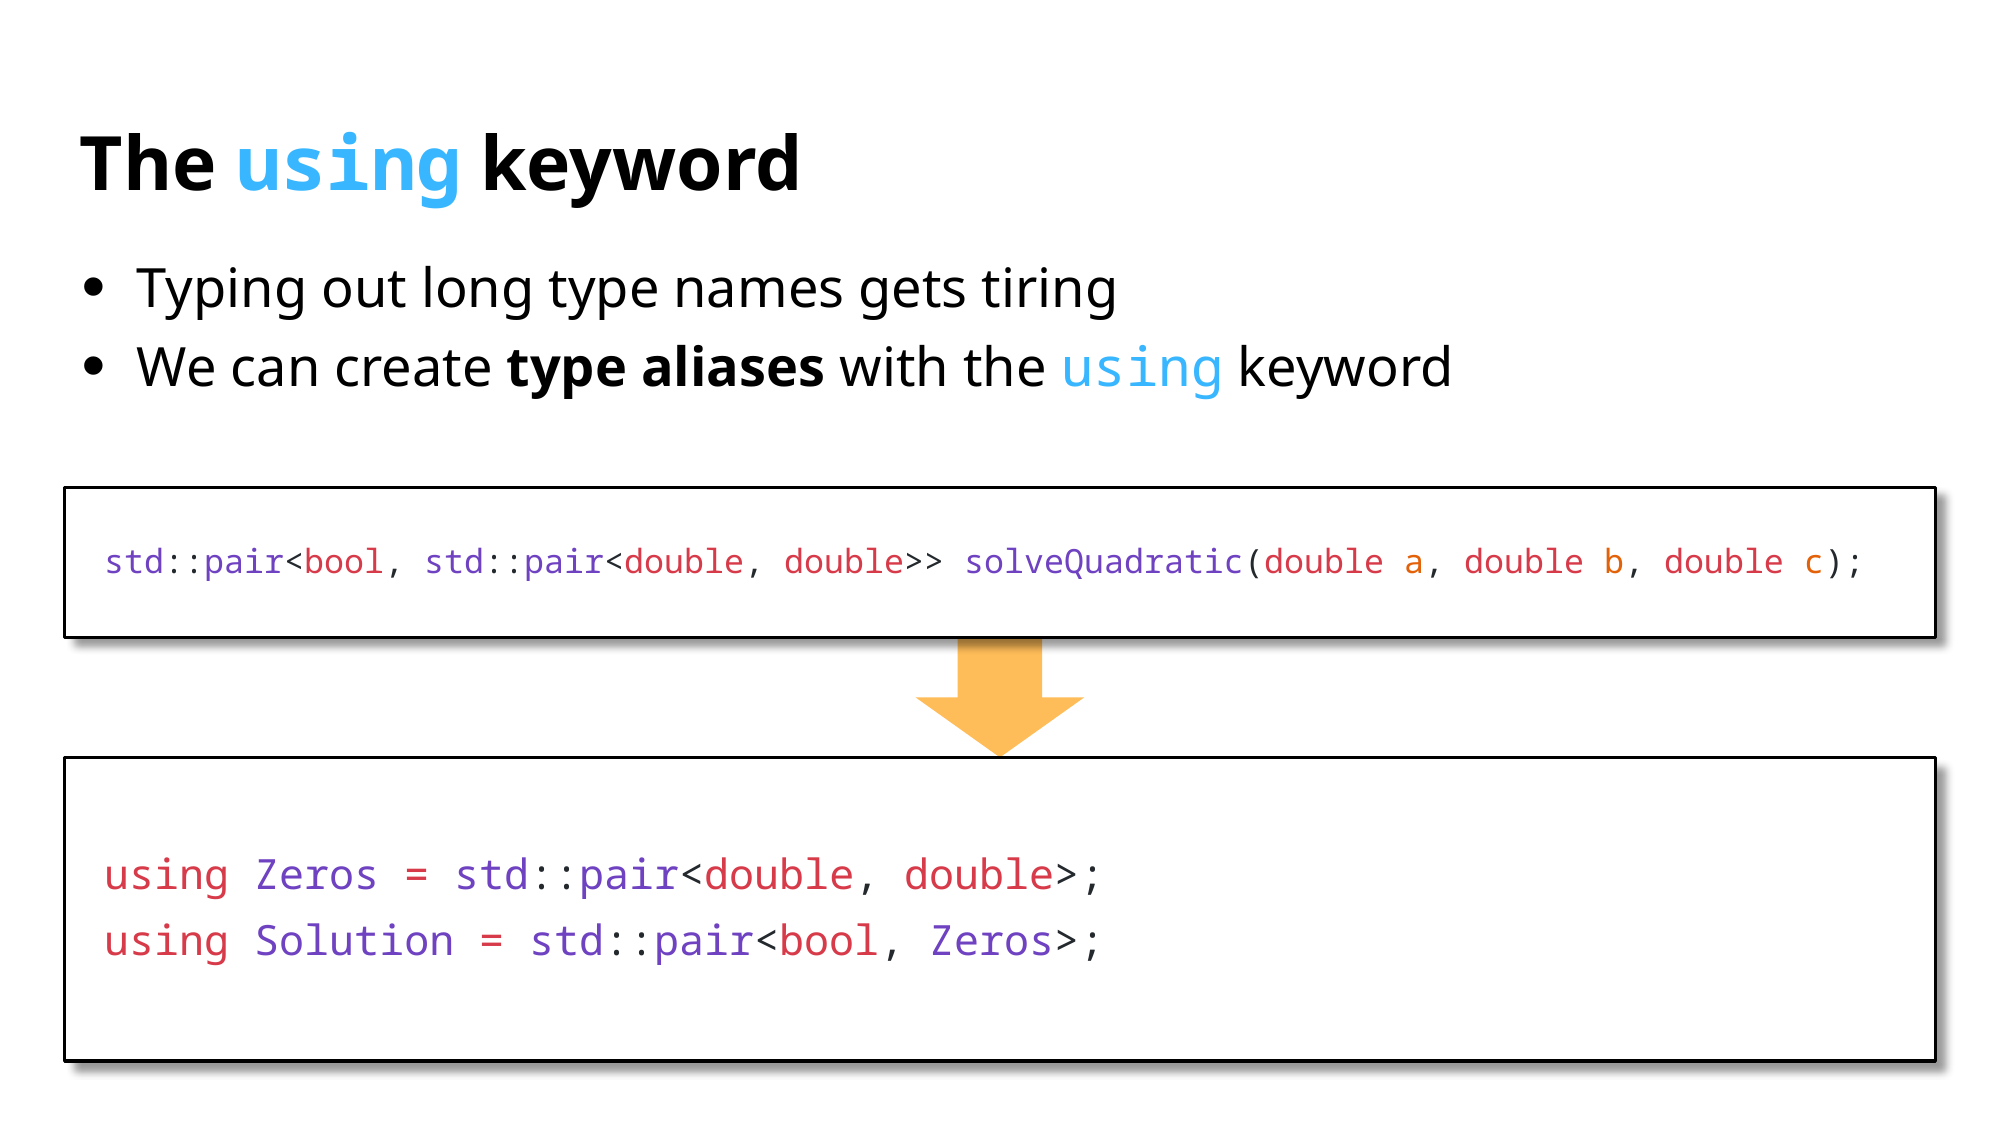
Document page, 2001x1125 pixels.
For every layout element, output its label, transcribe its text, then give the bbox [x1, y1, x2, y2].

text_box using Zeros = std::pair<double, double>; using Solution = std::pair<bool, Zeros>; [64, 757, 1936, 1062]
list Typing out long type names gets tiring We can create type aliases with the using keyword [64, 252, 1936, 414]
text_box [910, 652, 1090, 757]
text_box std::pair<bool, std::pair<double, double>> solveQuadratic(double a, double b, double c); [64, 487, 1936, 638]
title The using keyword [64, 103, 1936, 230]
